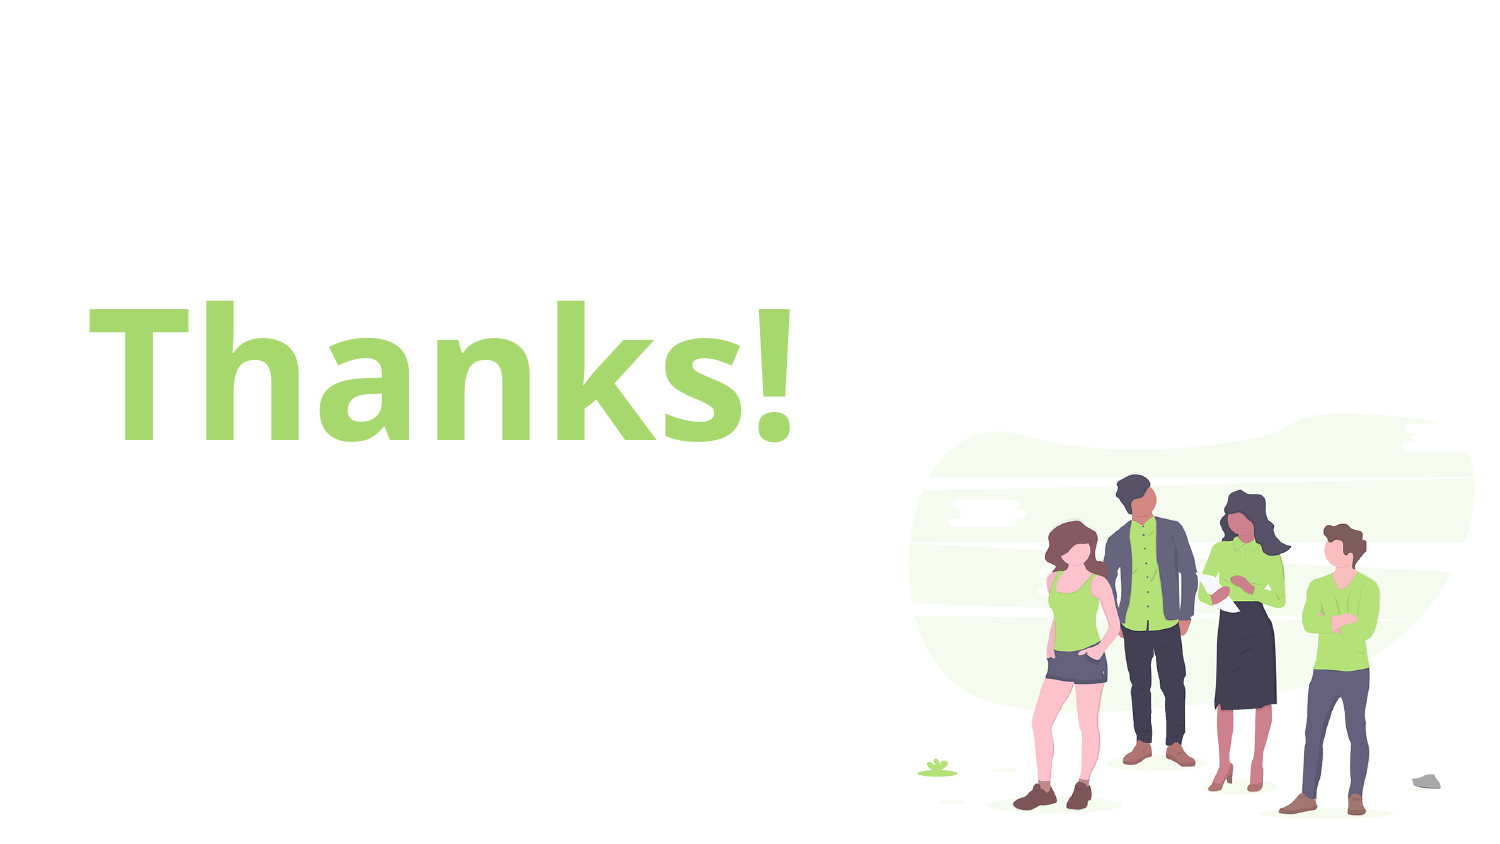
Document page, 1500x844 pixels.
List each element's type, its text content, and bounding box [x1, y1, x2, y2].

picture [908, 413, 1475, 819]
title Thanks! [86, 287, 885, 478]
